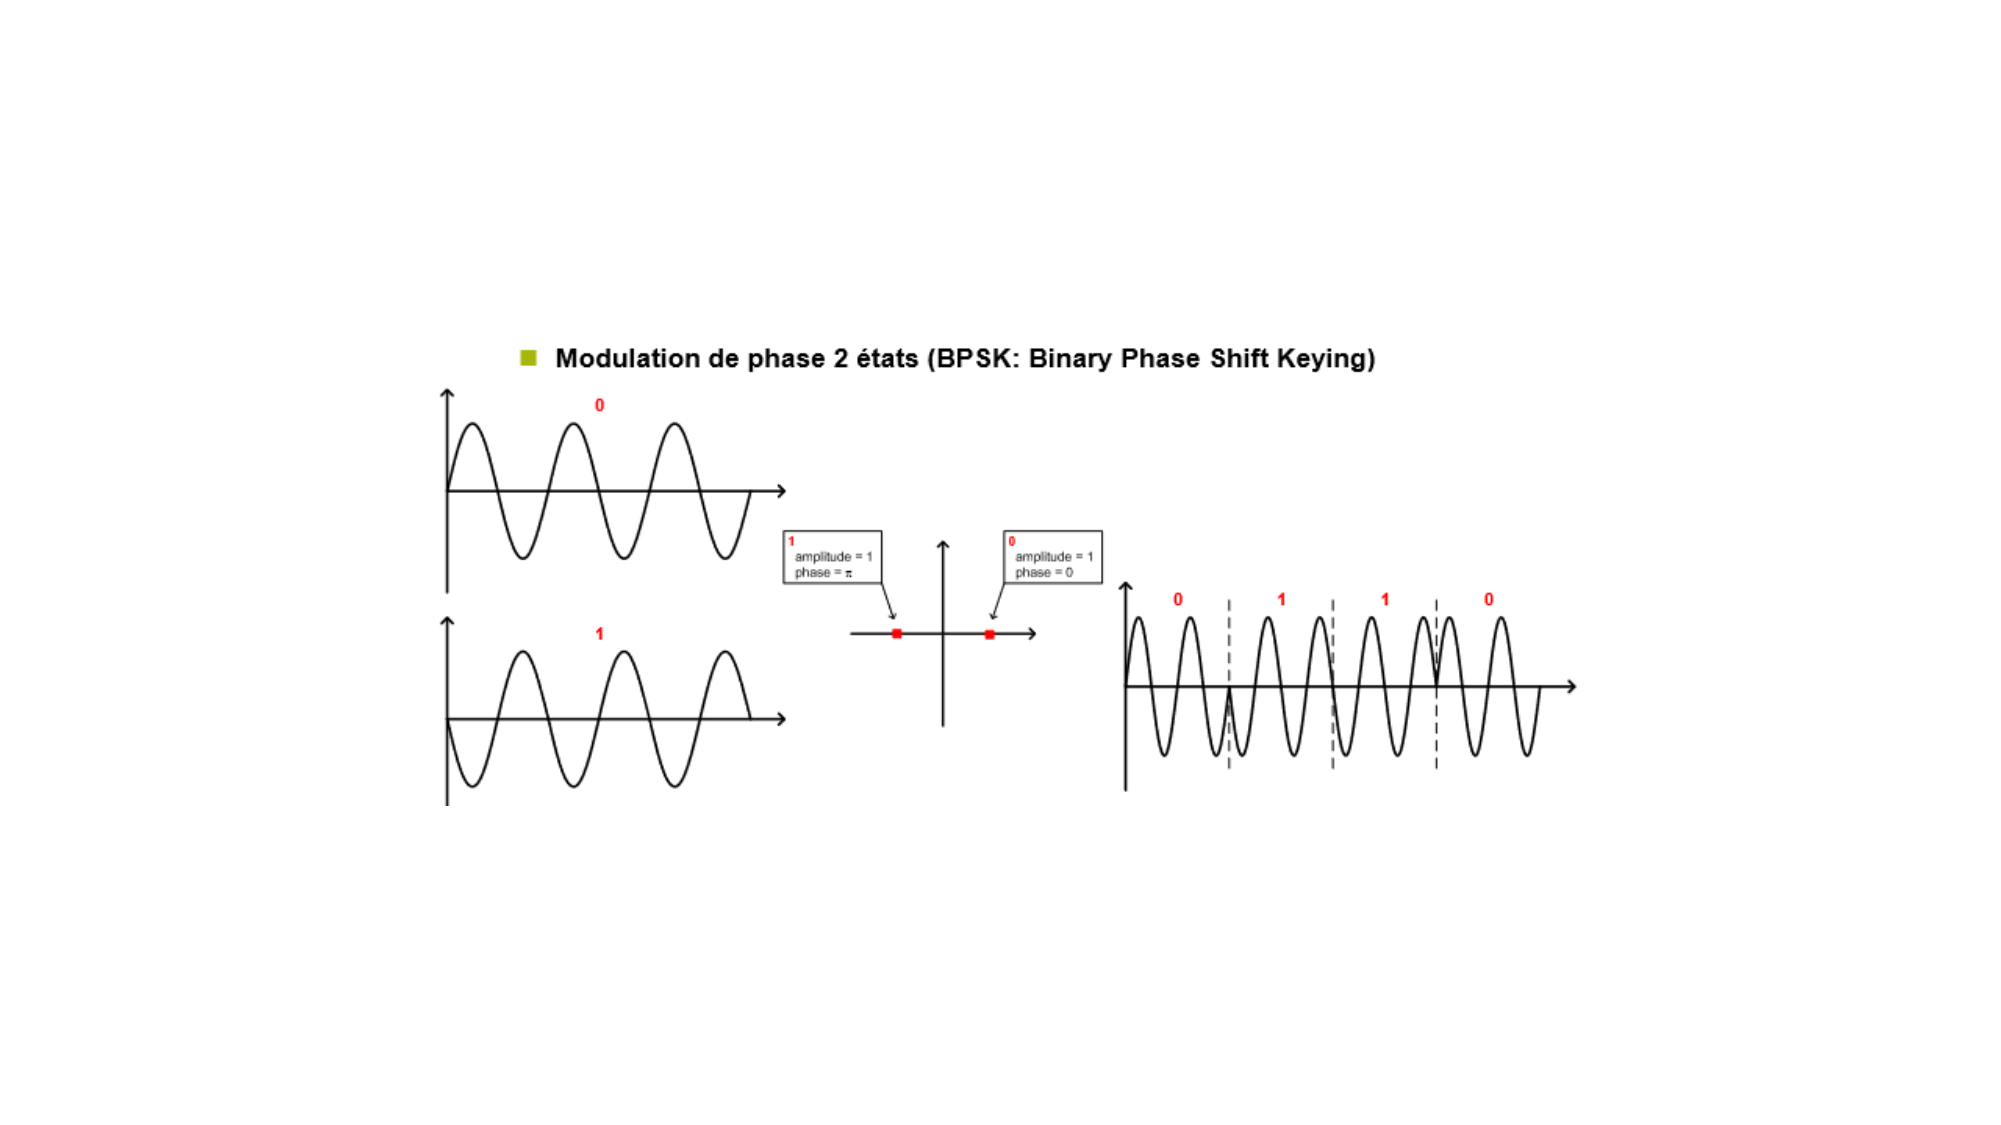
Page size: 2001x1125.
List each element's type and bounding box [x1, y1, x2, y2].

picture [395, 319, 1605, 806]
